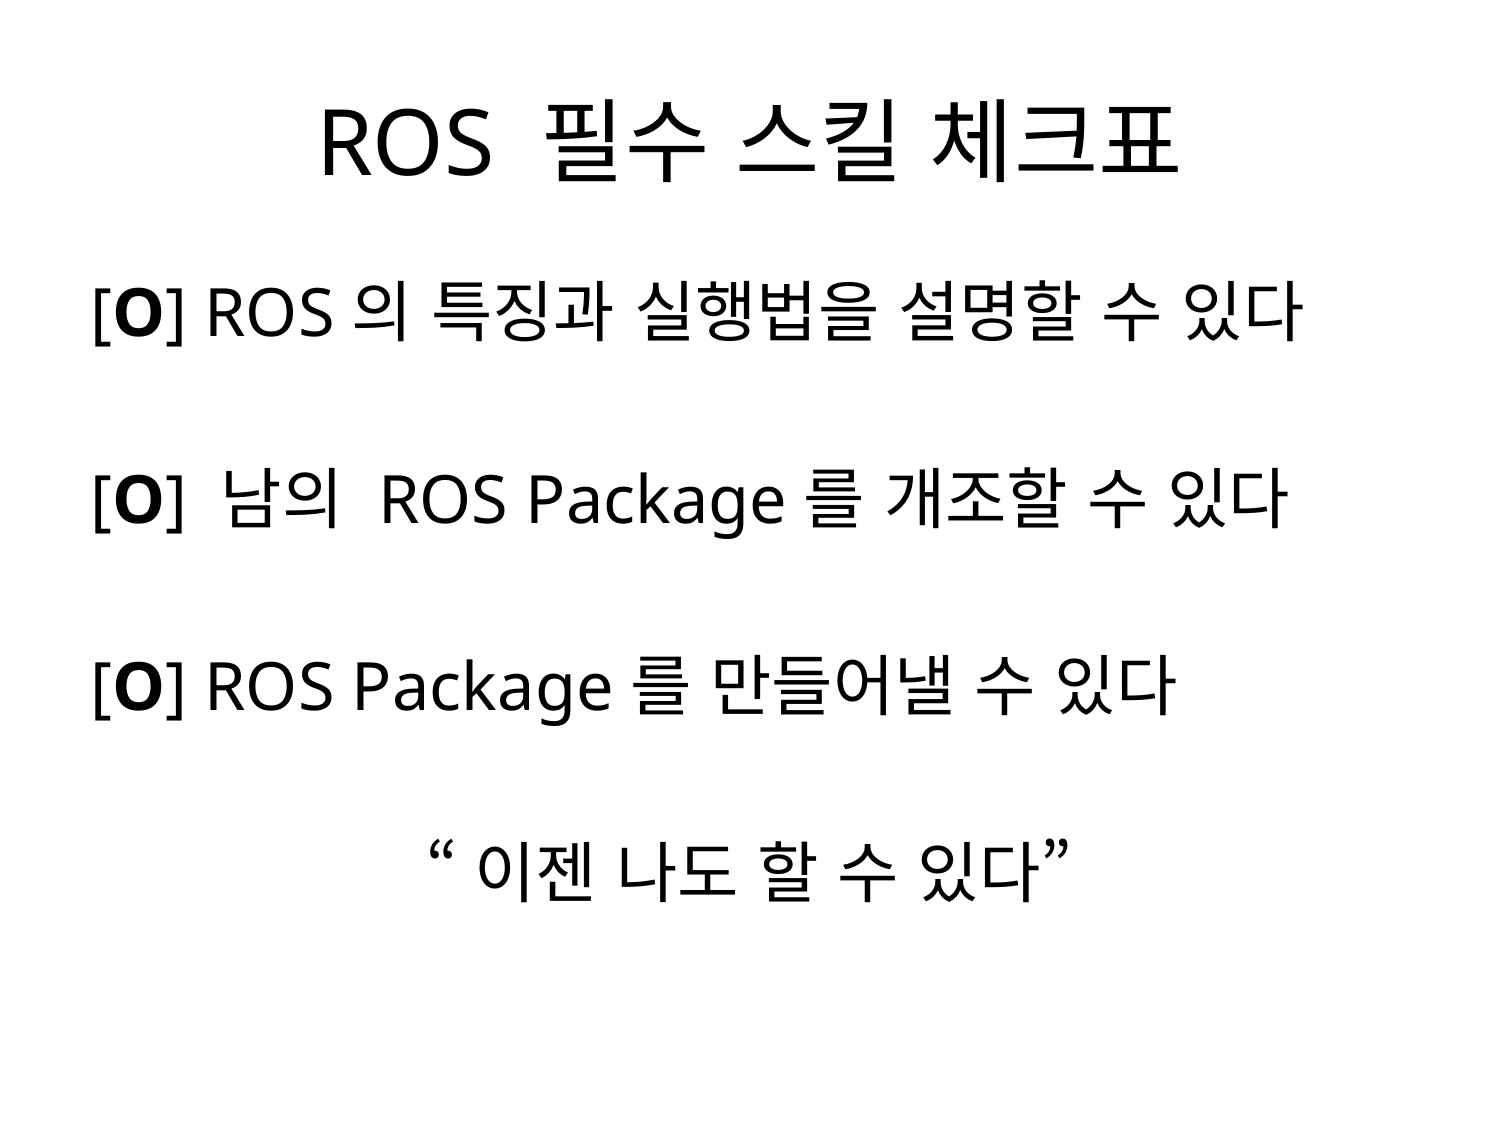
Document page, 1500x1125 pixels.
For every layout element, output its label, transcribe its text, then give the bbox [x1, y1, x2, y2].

list [O] ROS의 특징과 실행법을 설명할 수 있다 [O] 남의 ROS Package를 개조할 수 있다 [O] ROS Package를 만들어낼 수 있다 “이젠 나도 할 수 있다” [75, 262, 1425, 1005]
title ROS 필수 스킬 체크표 [75, 45, 1425, 233]
